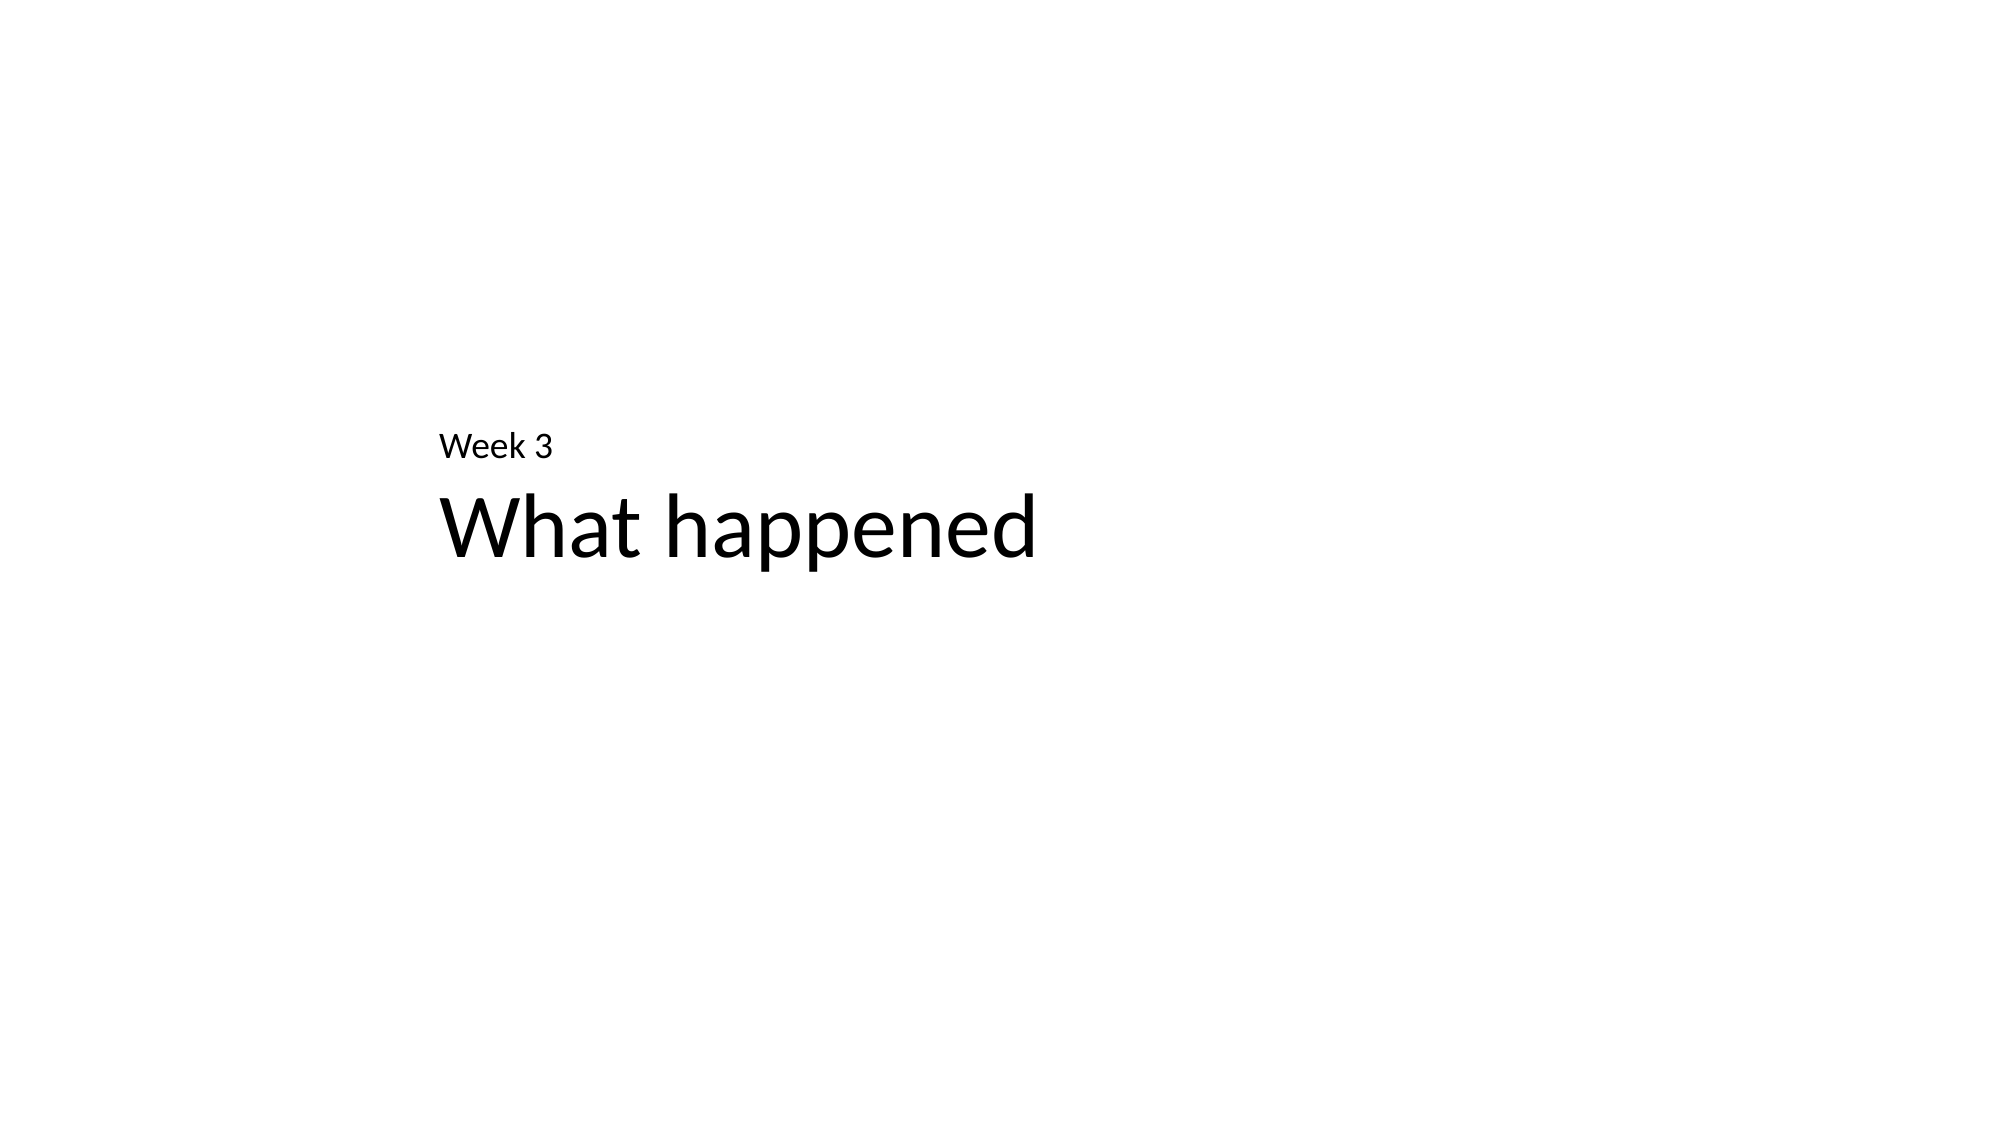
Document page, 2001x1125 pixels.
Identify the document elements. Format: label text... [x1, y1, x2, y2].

text_box Week 3 What happened [424, 413, 1650, 583]
